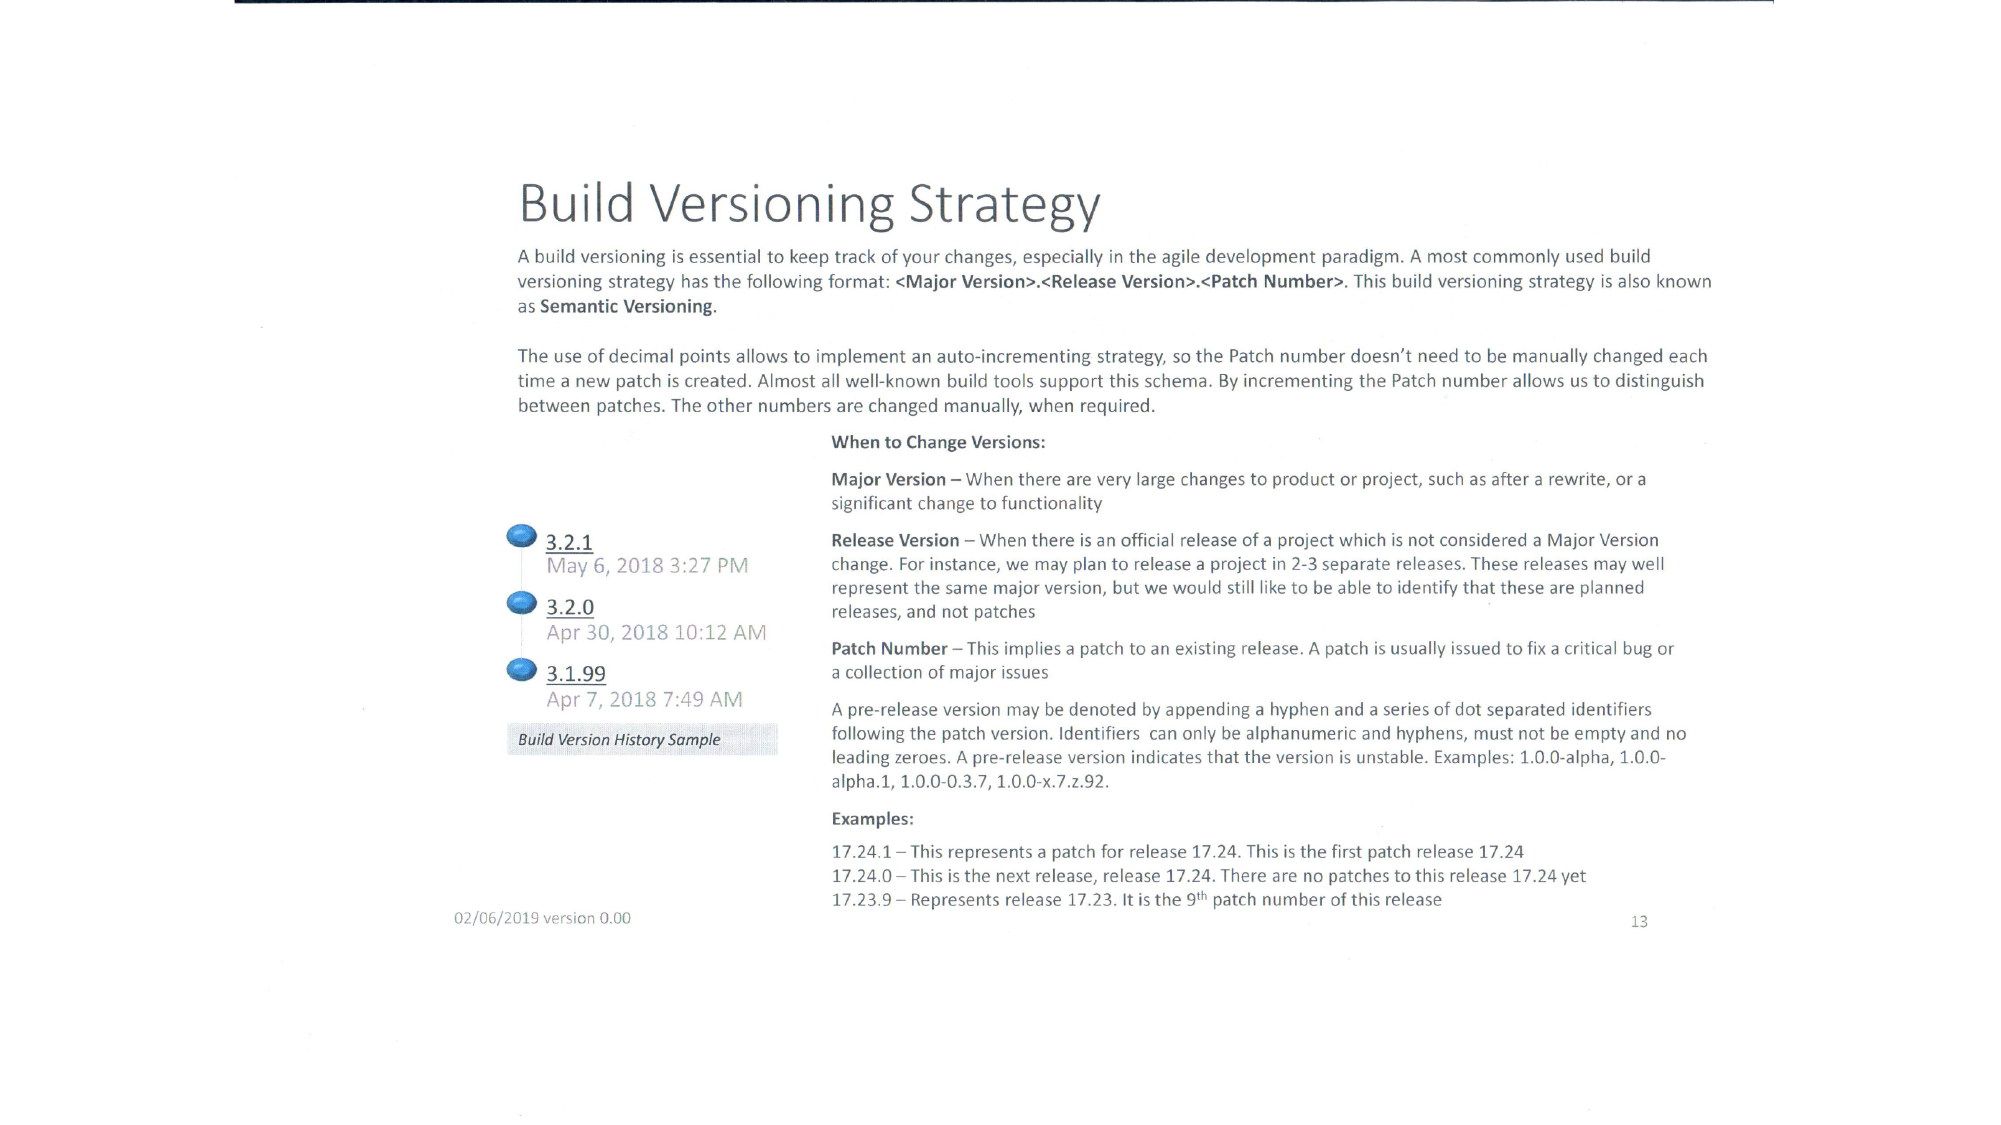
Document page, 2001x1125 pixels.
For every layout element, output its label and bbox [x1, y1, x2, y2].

picture [228, 0, 1772, 1125]
